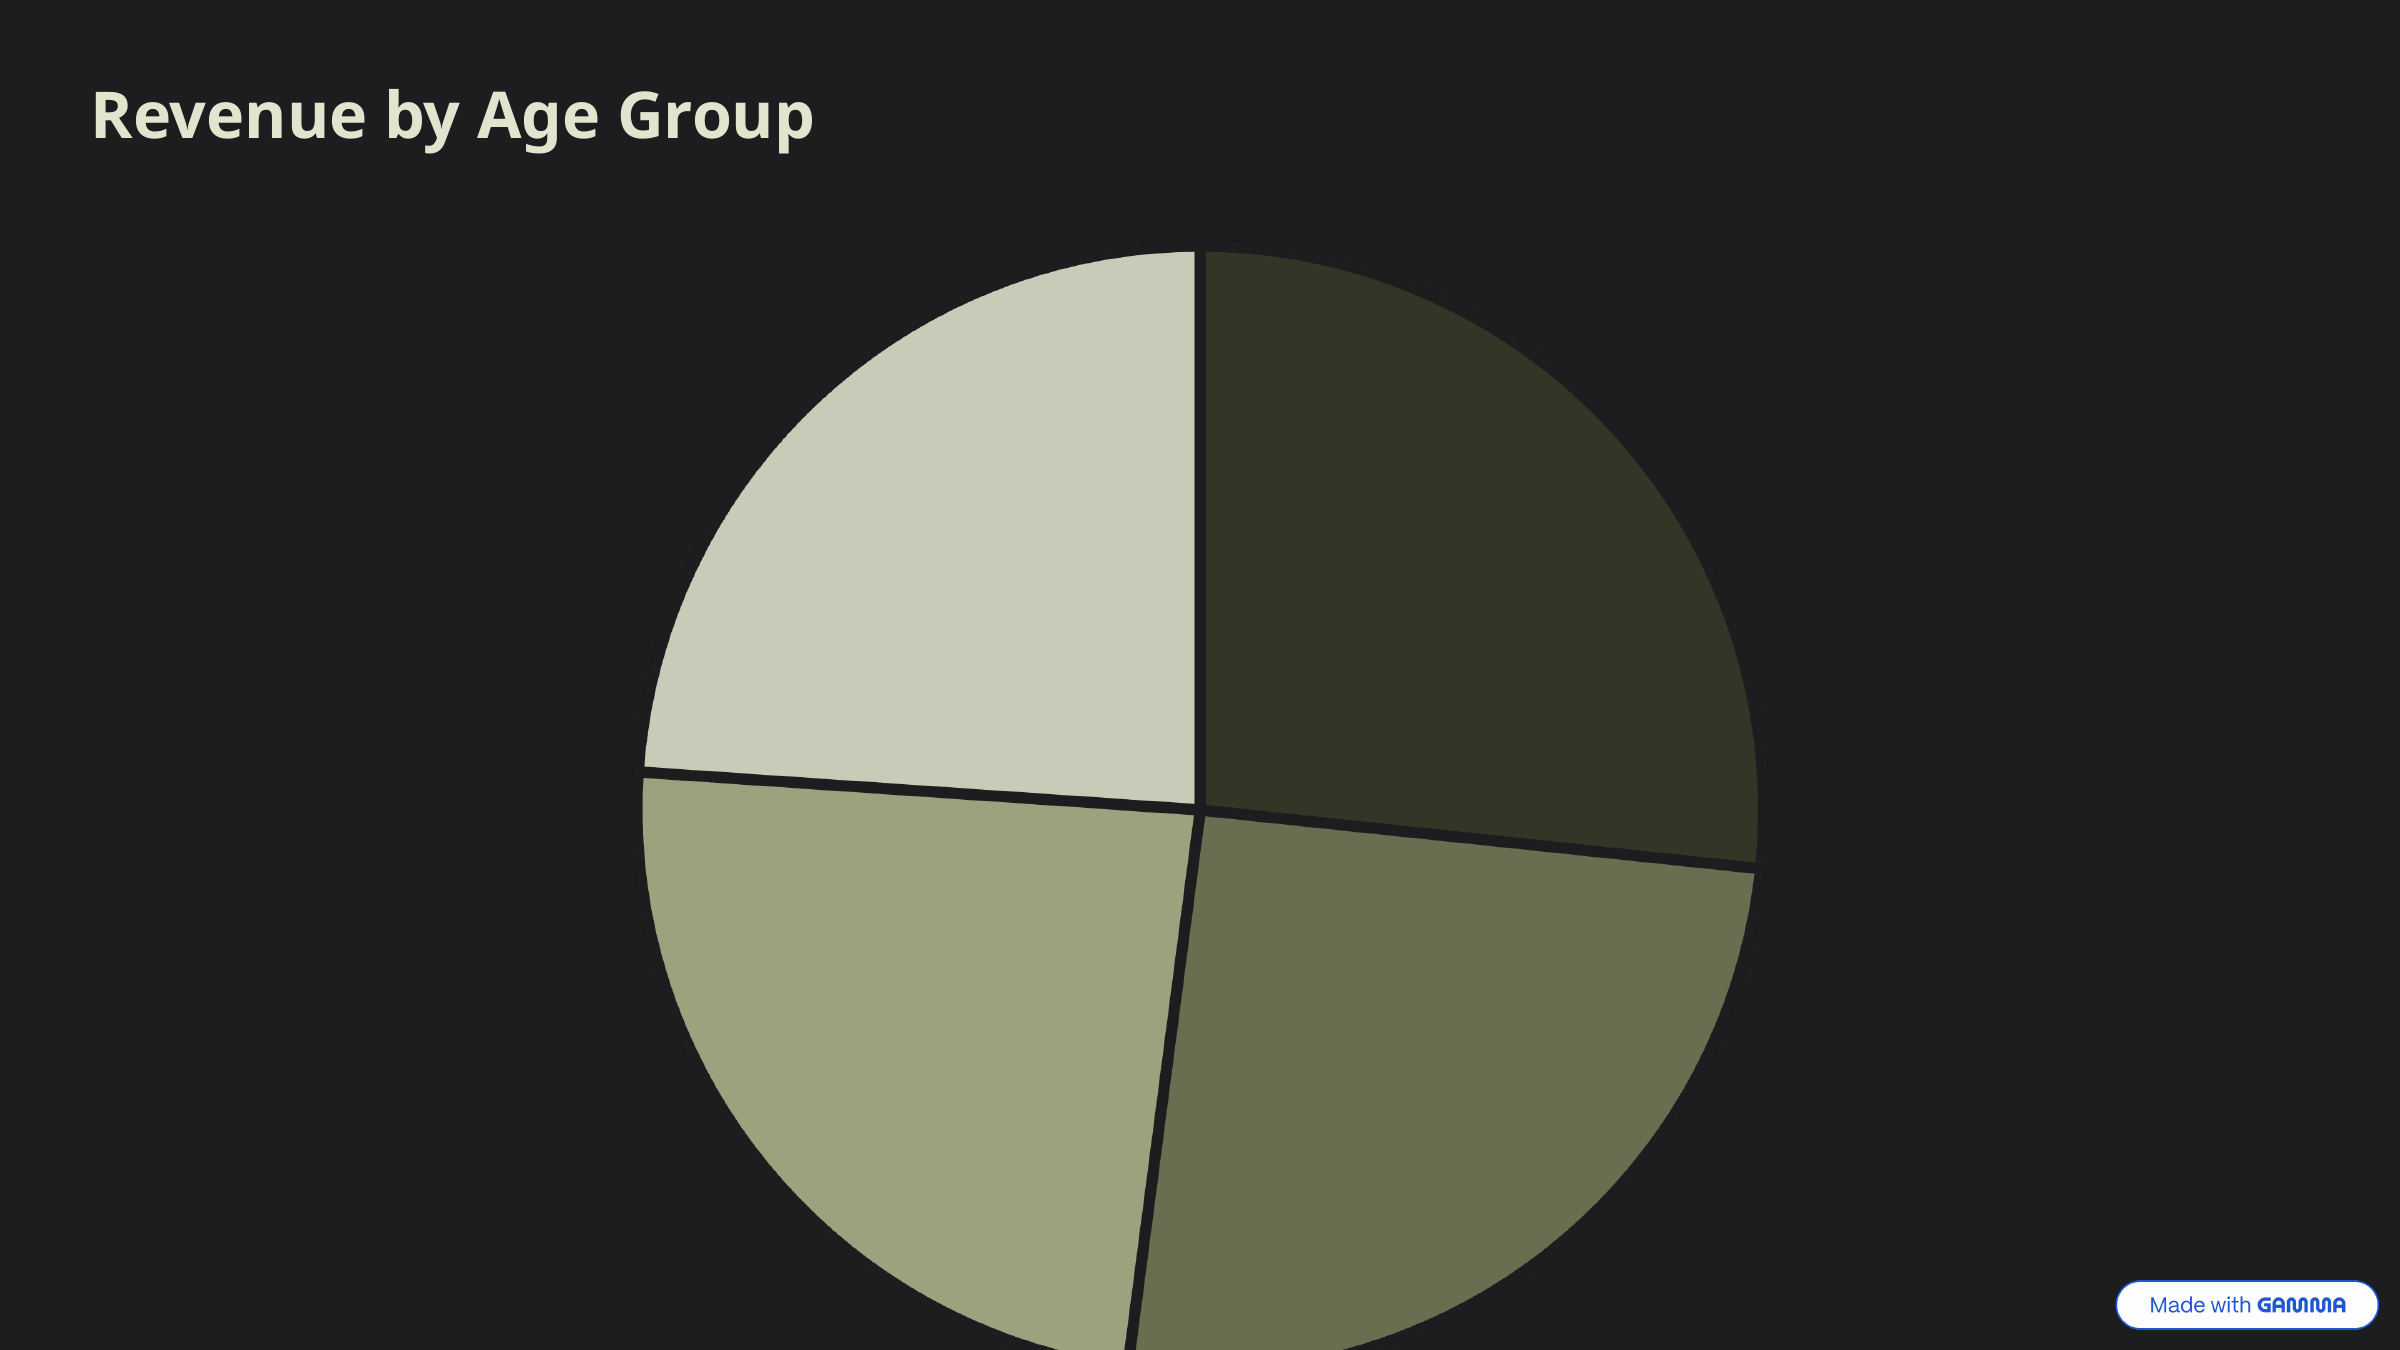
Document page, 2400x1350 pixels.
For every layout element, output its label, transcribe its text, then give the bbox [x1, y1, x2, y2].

text_box Revenue by Age Group [90, 71, 758, 153]
picture [90, 203, 2389, 1350]
